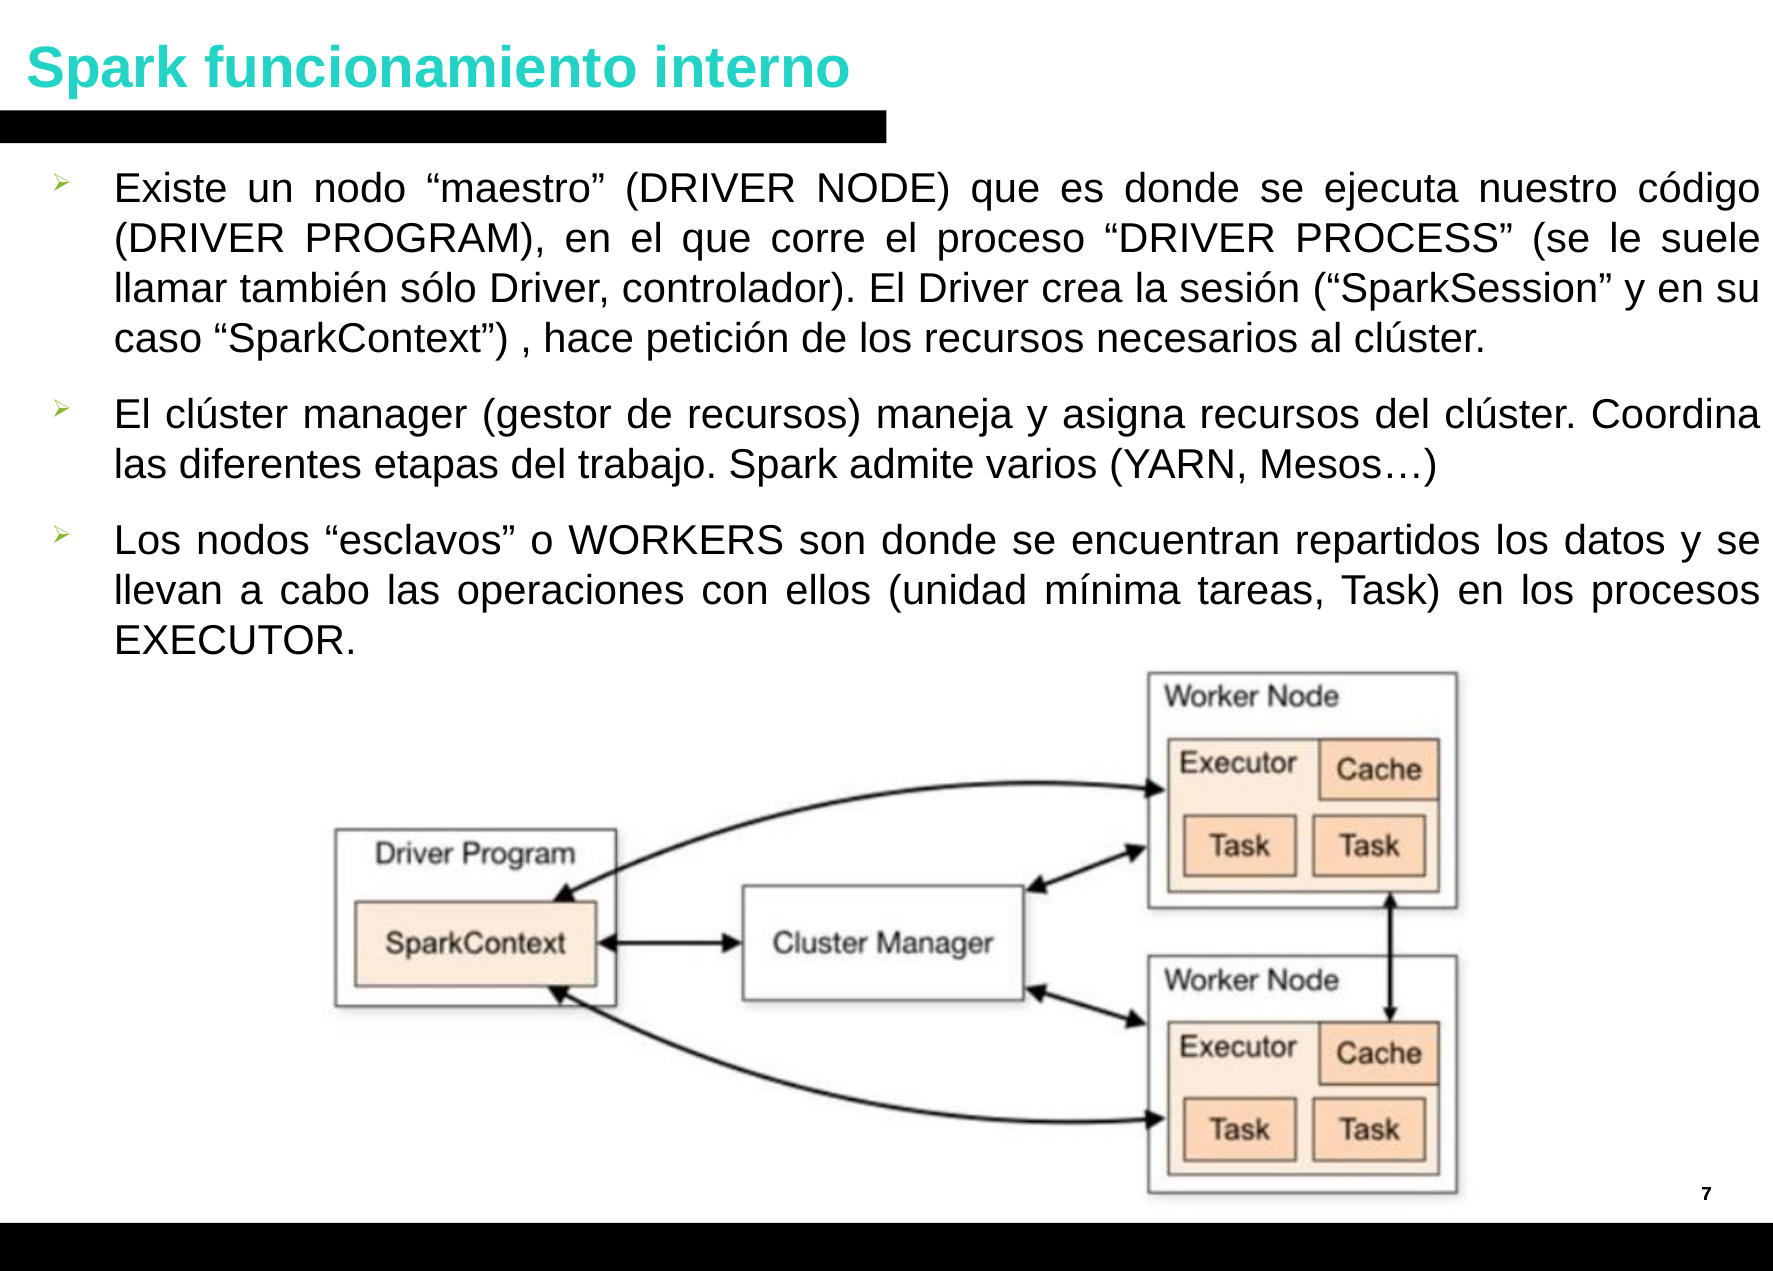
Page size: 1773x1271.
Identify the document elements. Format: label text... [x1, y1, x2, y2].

text_box [0, 108, 889, 145]
text_box [348, 0, 499, 98]
title Spark funcionamiento interno [11, 22, 1449, 122]
picture [282, 647, 1491, 1212]
text_box 7 [1686, 1162, 1756, 1223]
text_box Existe un nodo “maestro” (DRIVER NODE) que es donde se ejecuta nuestro código (DRIVER PROGRAM), en el que corre el proceso “DRIVER PROCESS” (se le suele llamar también sólo Driver, controlador). El Driver crea la sesión (“SparkSession” y en su caso “SparkContext”) , hace petición de los recursos necesarios al clúster. El clúster manager (gestor de recursos) maneja y asigna recursos del clúster. Coordina las diferentes etapas del trabajo. Spark admite varios (YARN, Mesos…) Los nodos “esclavos” o WORKERS son donde se encuentran repartidos los datos y se llevan a cabo las operaciones con ellos (unidad mínima tareas, Task) en los procesos EXECUTOR. [34, 153, 1773, 670]
